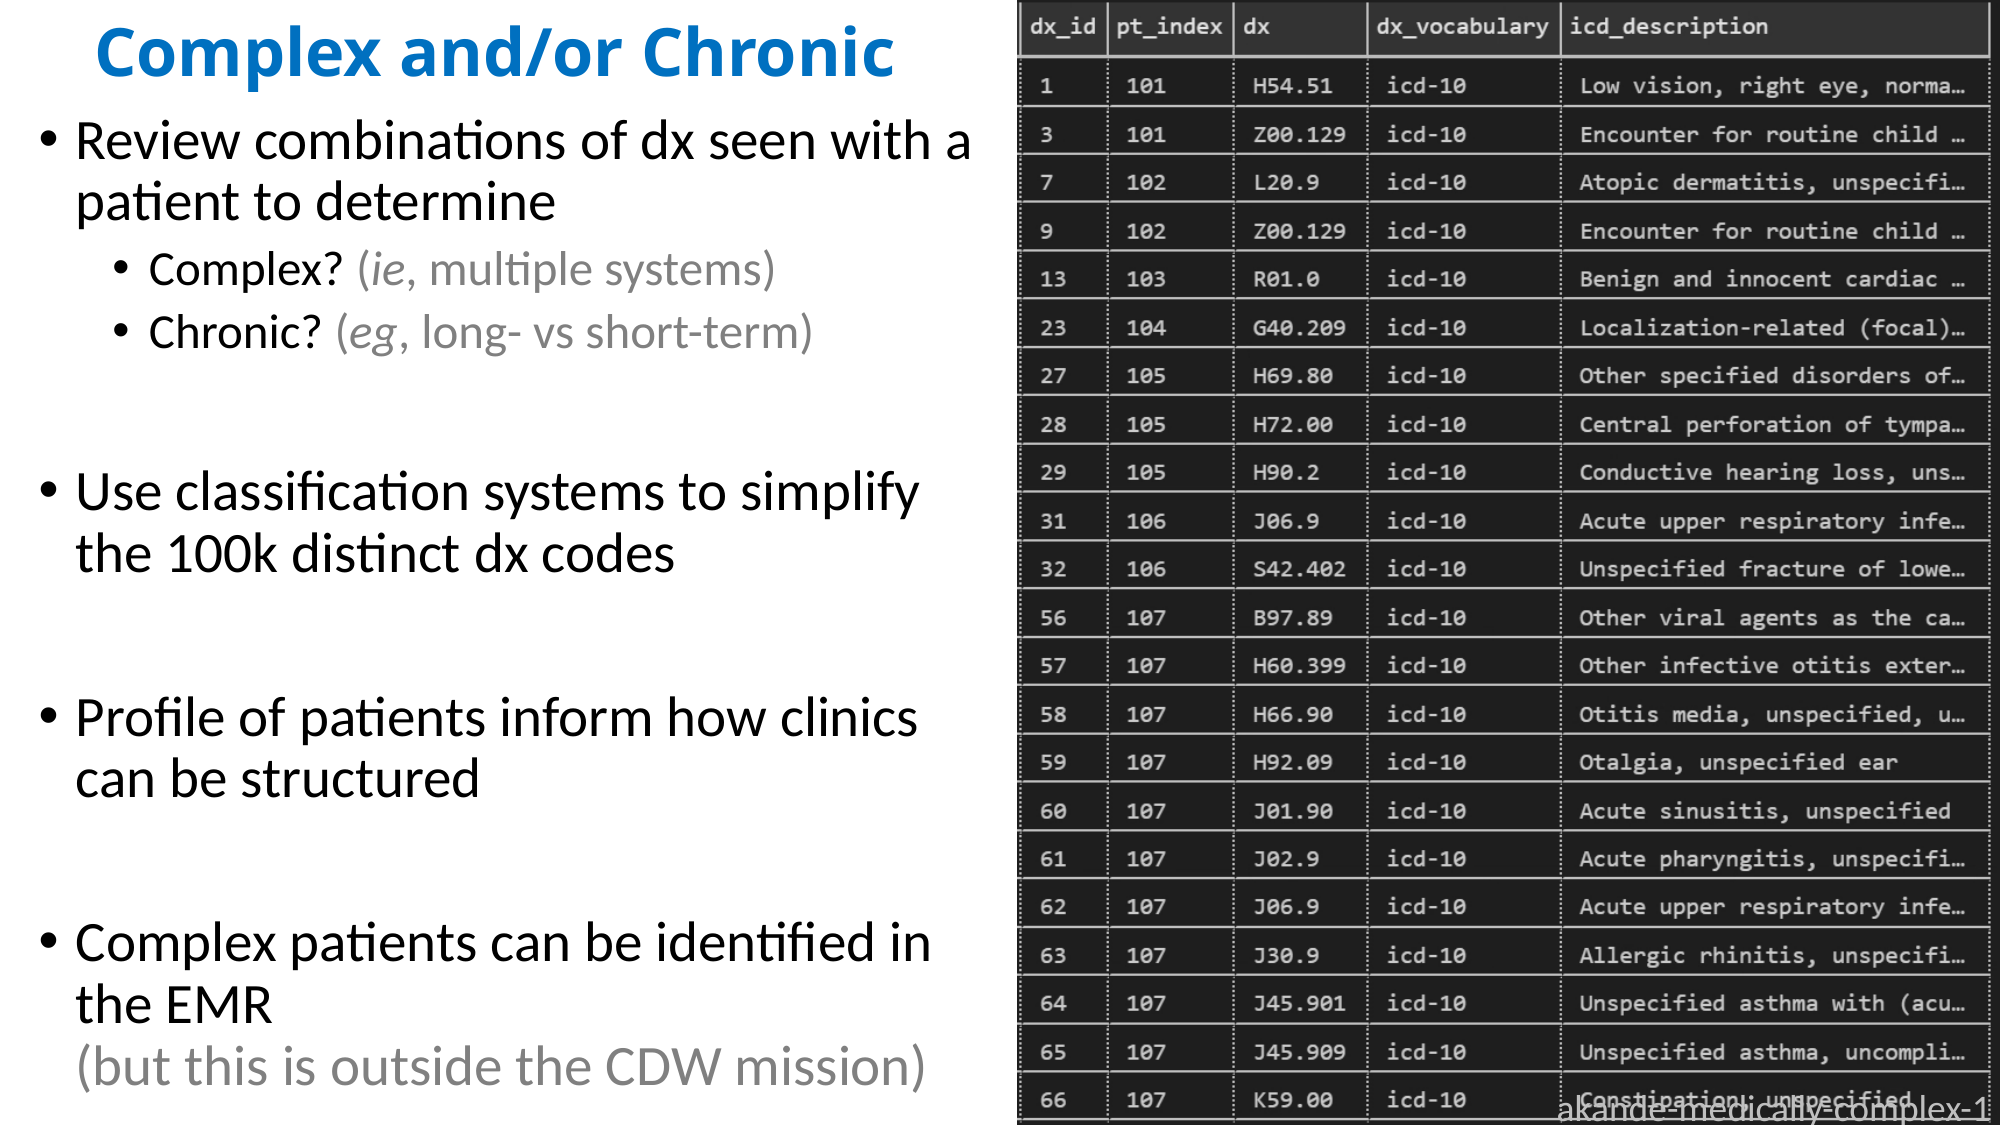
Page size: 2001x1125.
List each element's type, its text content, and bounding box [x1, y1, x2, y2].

list Review combinations of dx seen with a patient to determine Complex? (ie, multiple systems) Chronic? (eg, long- vs short-term) Use classification systems to simplify the 100k distinct dx codes Profile of patients inform how clinics can be structured Complex patients can be identified in the EMR (but this is outside the CDW mission) [23, 102, 1006, 1113]
title Complex and/or Chronic [79, 10, 964, 99]
picture [1017, 0, 2000, 1125]
